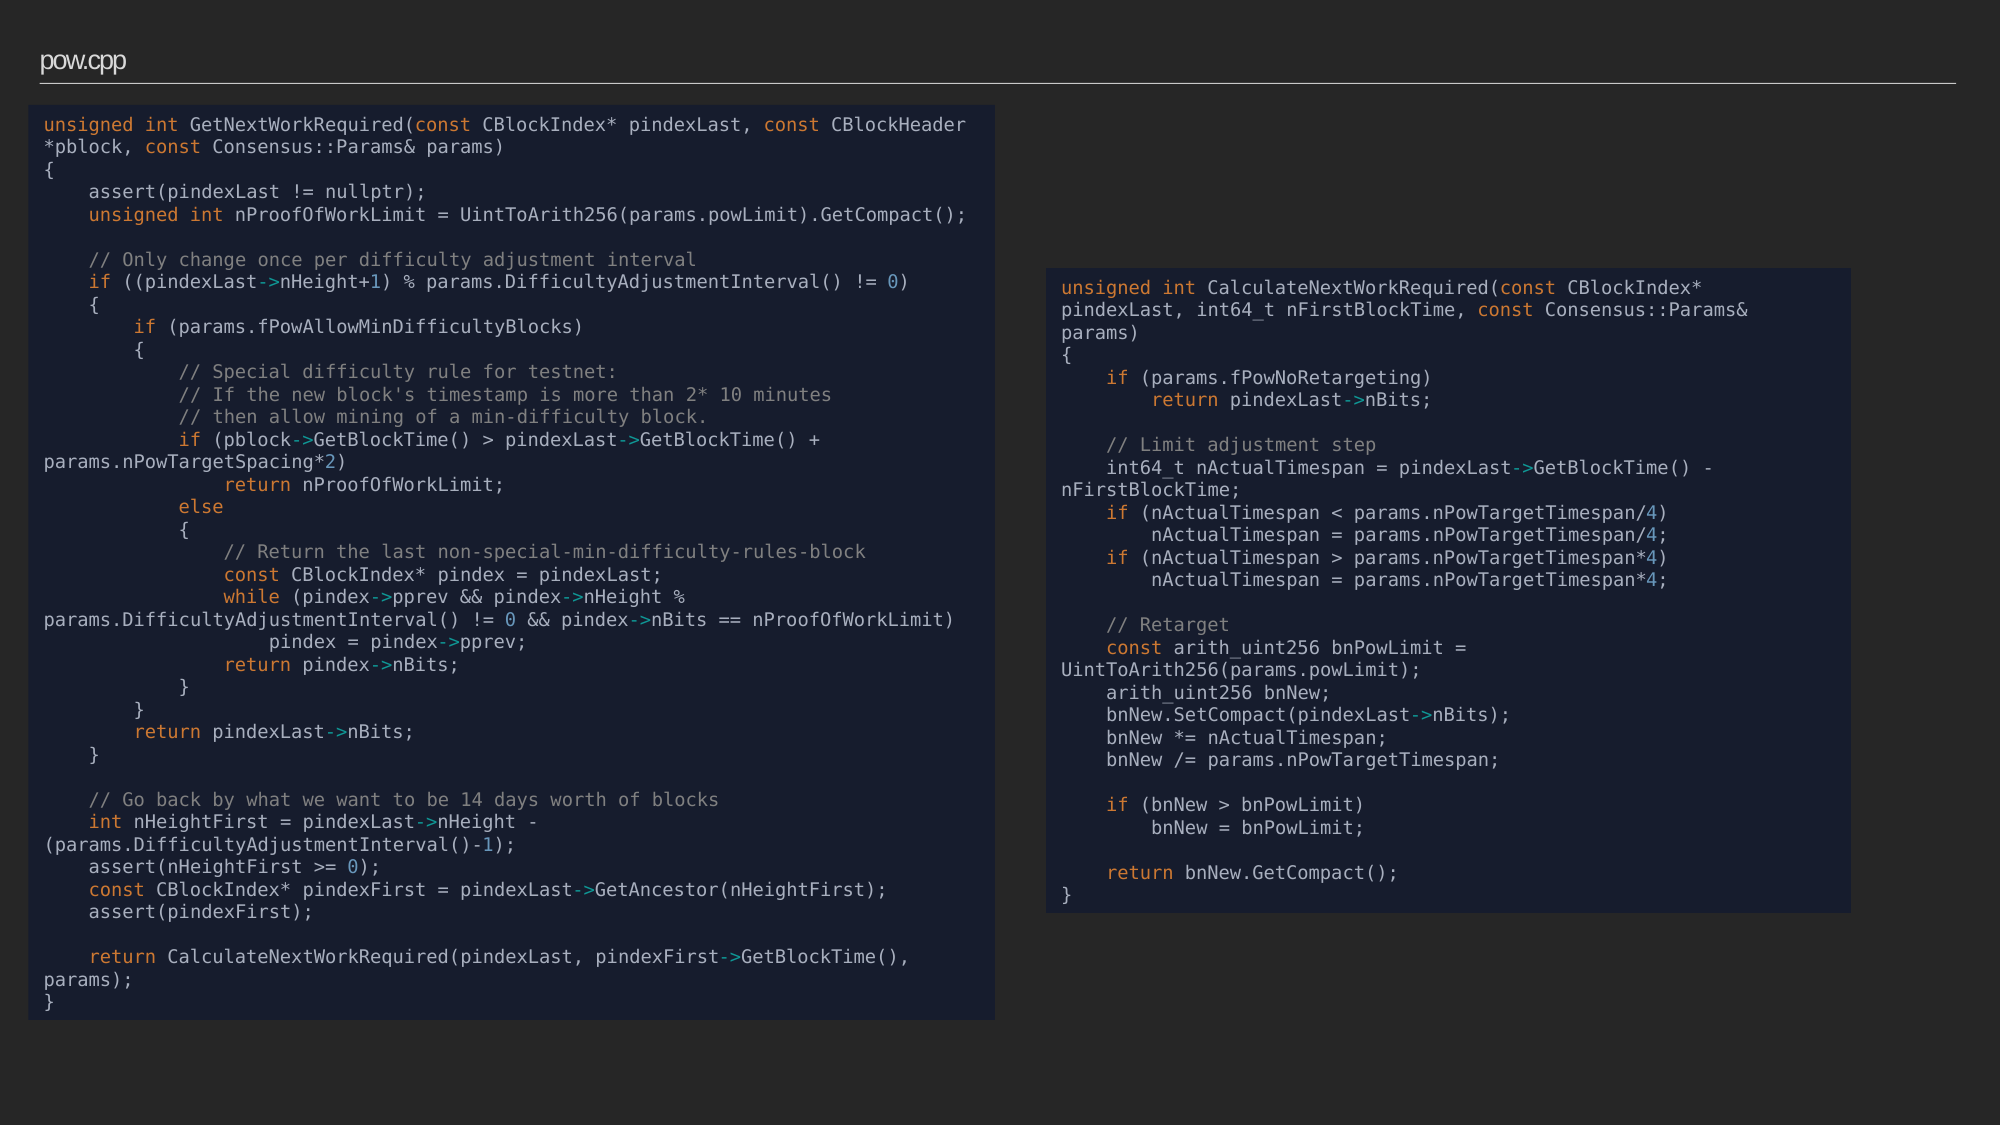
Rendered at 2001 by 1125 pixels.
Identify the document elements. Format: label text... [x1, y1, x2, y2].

text_box unsigned int GetNextWorkRequired(const CBlockIndex* pindexLast, const CBlockHeader *pblock, const Consensus::Params& params) { assert(pindexLast != nullptr); unsigned int nProofOfWorkLimit = UintToArith256(params.powLimit).GetCompact(); // Only change once per difficulty adjustment interval if ((pindexLast->nHeight+1) % params.DifficultyAdjustmentInterval() != 0) { if (params.fPowAllowMinDifficultyBlocks) { // Special difficulty rule for testnet: // If the new block's timestamp is more than 2* 10 minutes // then allow mining of a min-difficulty block. if (pblock->GetBlockTime() > pindexLast->GetBlockTime() + params.nPowTargetSpacing*2) return nProofOfWorkLimit; else { // Return the last non-special-min-difficulty-rules-block const CBlockIndex* pindex = pindexLast; while (pindex->pprev && pindex->nHeight % params.DifficultyAdjustmentInterval() != 0 && pindex->nBits == nProofOfWorkLimit) pindex = pindex->pprev; return pindex->nBits; } } return pindexLast->nBits; } // Go back by what we want to be 14 days worth of blocks int nHeightFirst = pindexLast->nHeight - (params.DifficultyAdjustmentInterval()-1); assert(nHeightFirst >= 0); const CBlockIndex* pindexFirst = pindexLast->GetAncestor(nHeightFirst); assert(pindexFirst); return CalculateNextWorkRequired(pindexLast, pindexFirst->GetBlockTime(), params); } [28, 104, 995, 1020]
text_box unsigned int CalculateNextWorkRequired(const CBlockIndex* pindexLast, int64_t nFirstBlockTime, const Consensus::Params& params) { if (params.fPowNoRetargeting) return pindexLast->nBits; // Limit adjustment step int64_t nActualTimespan = pindexLast->GetBlockTime() - nFirstBlockTime; if (nActualTimespan < params.nPowTargetTimespan/4) nActualTimespan = params.nPowTargetTimespan/4; if (nActualTimespan > params.nPowTargetTimespan*4) nActualTimespan = params.nPowTargetTimespan*4; // Retarget const arith_uint256 bnPowLimit = UintToArith256(params.powLimit); arith_uint256 bnNew; bnNew.SetCompact(pindexLast->nBits); bnNew *= nActualTimespan; bnNew /= params.nPowTargetTimespan; if (bnNew > bnPowLimit) bnNew = bnPowLimit; return bnNew.GetCompact(); } [1046, 268, 1851, 913]
title pow.cpp [39, 31, 1961, 84]
